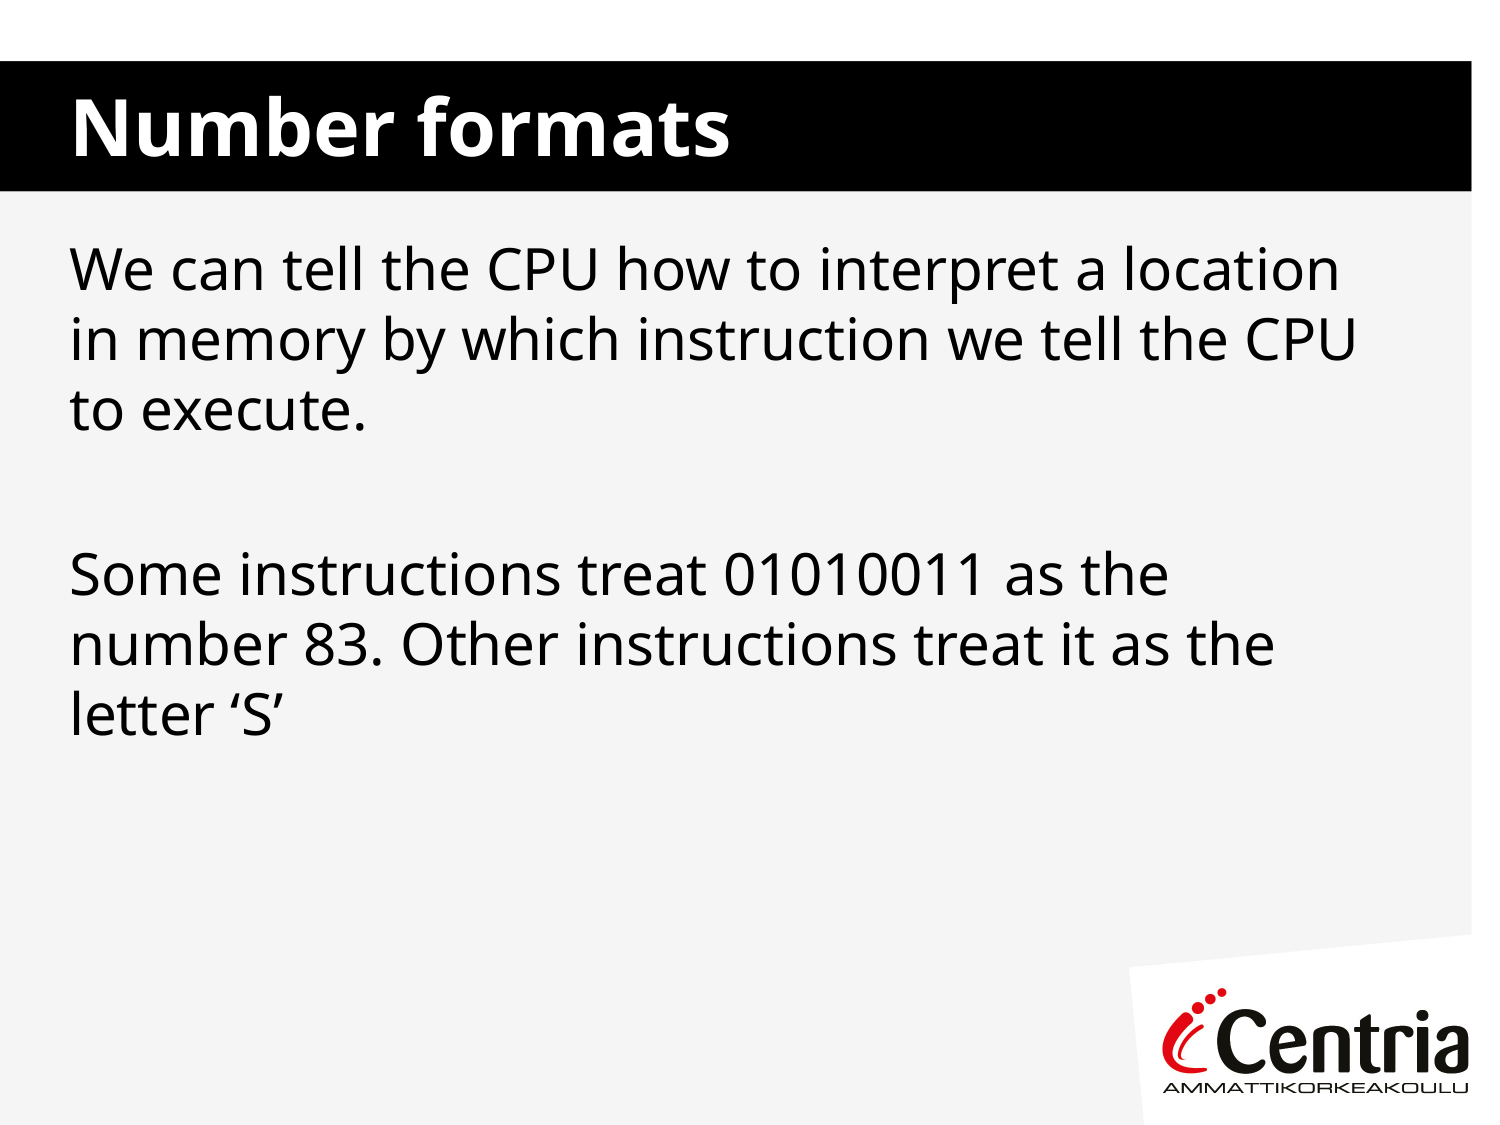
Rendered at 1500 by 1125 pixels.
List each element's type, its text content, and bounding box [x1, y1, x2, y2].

picture [0, 0, 1500, 1125]
list We can tell the CPU how to interpret a location in memory by which instruction we tell the CPU to execute. Some instructions treat 01010011 as the number 83. Other instructions treat it as the letter ‘S’ [54, 224, 1410, 1067]
title Number formats [54, 75, 1410, 181]
